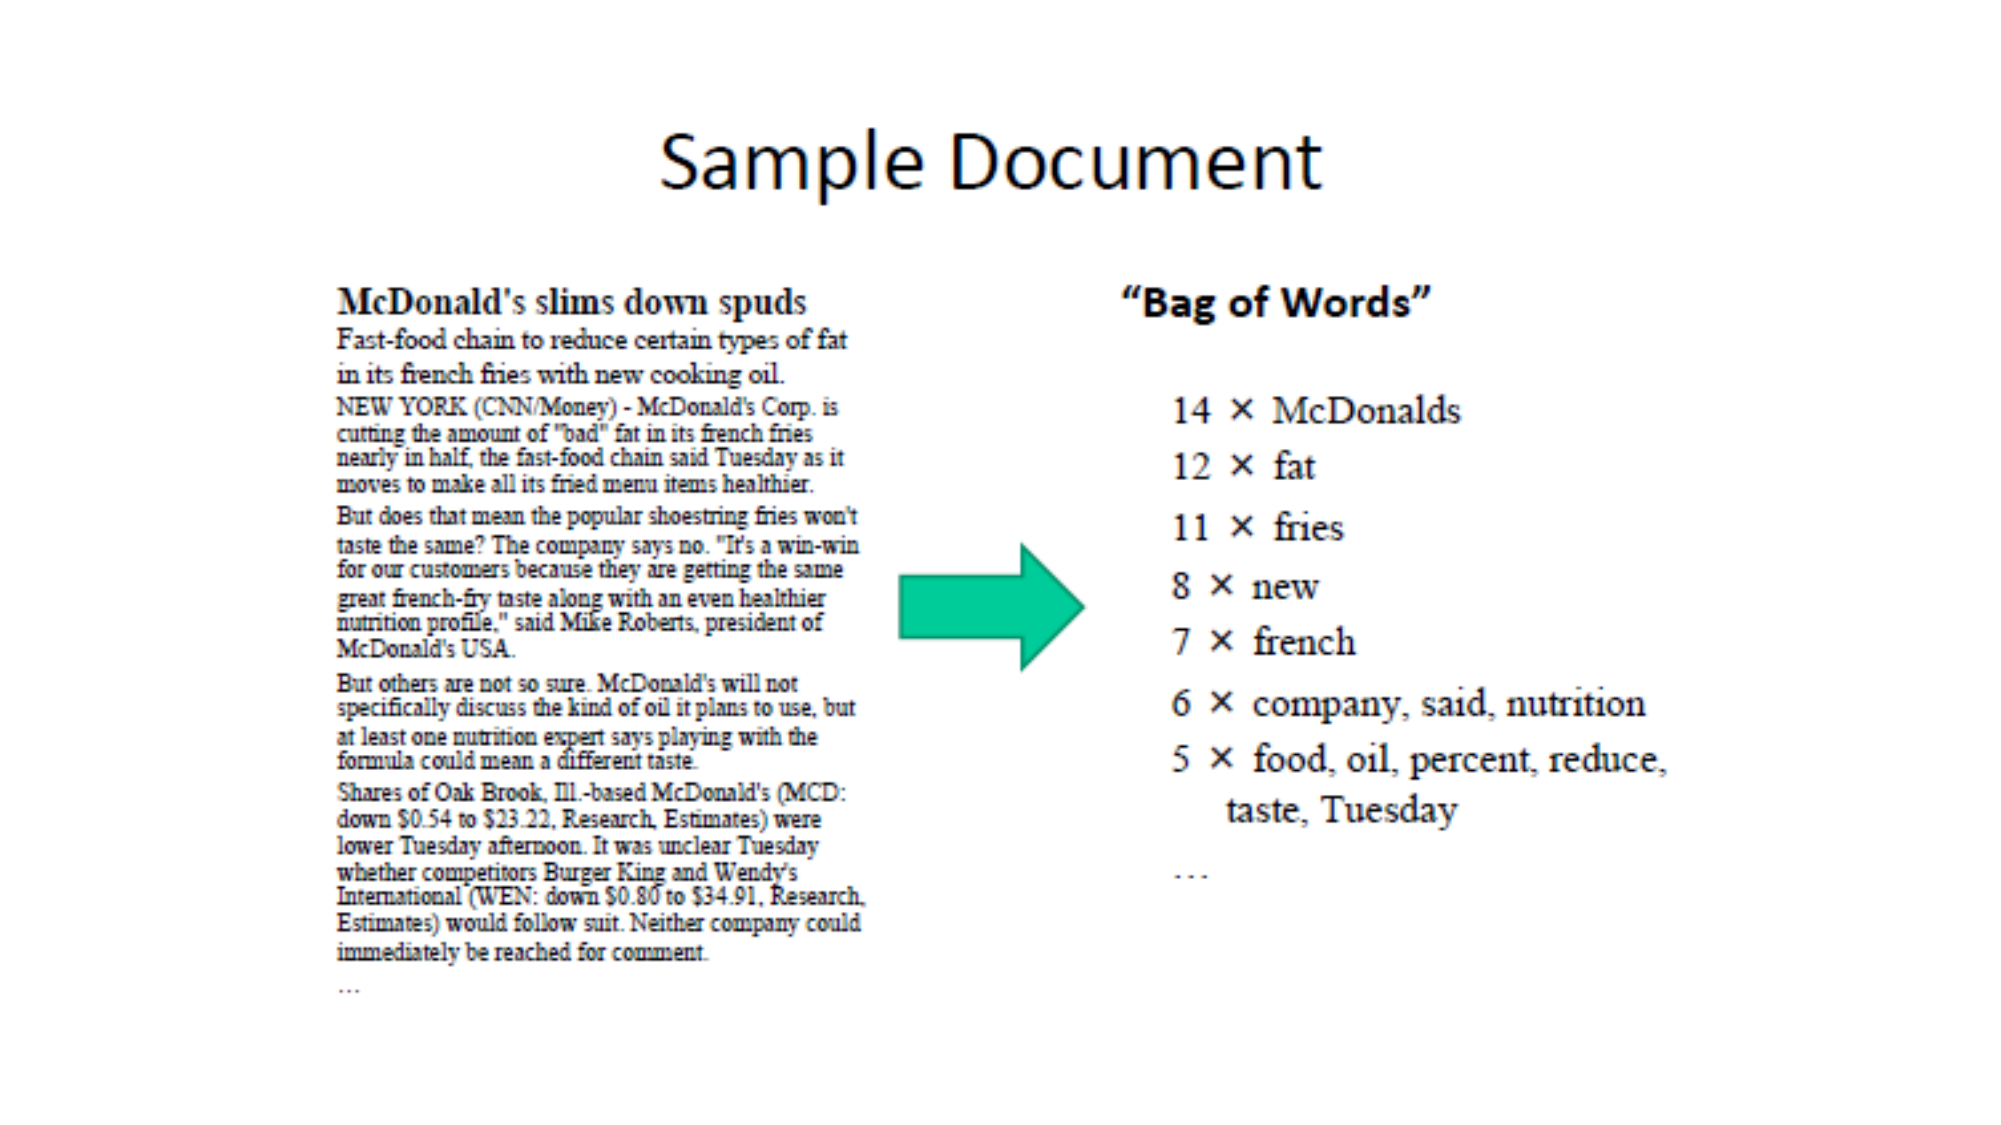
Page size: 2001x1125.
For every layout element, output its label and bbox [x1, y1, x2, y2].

picture [314, 104, 1686, 1020]
